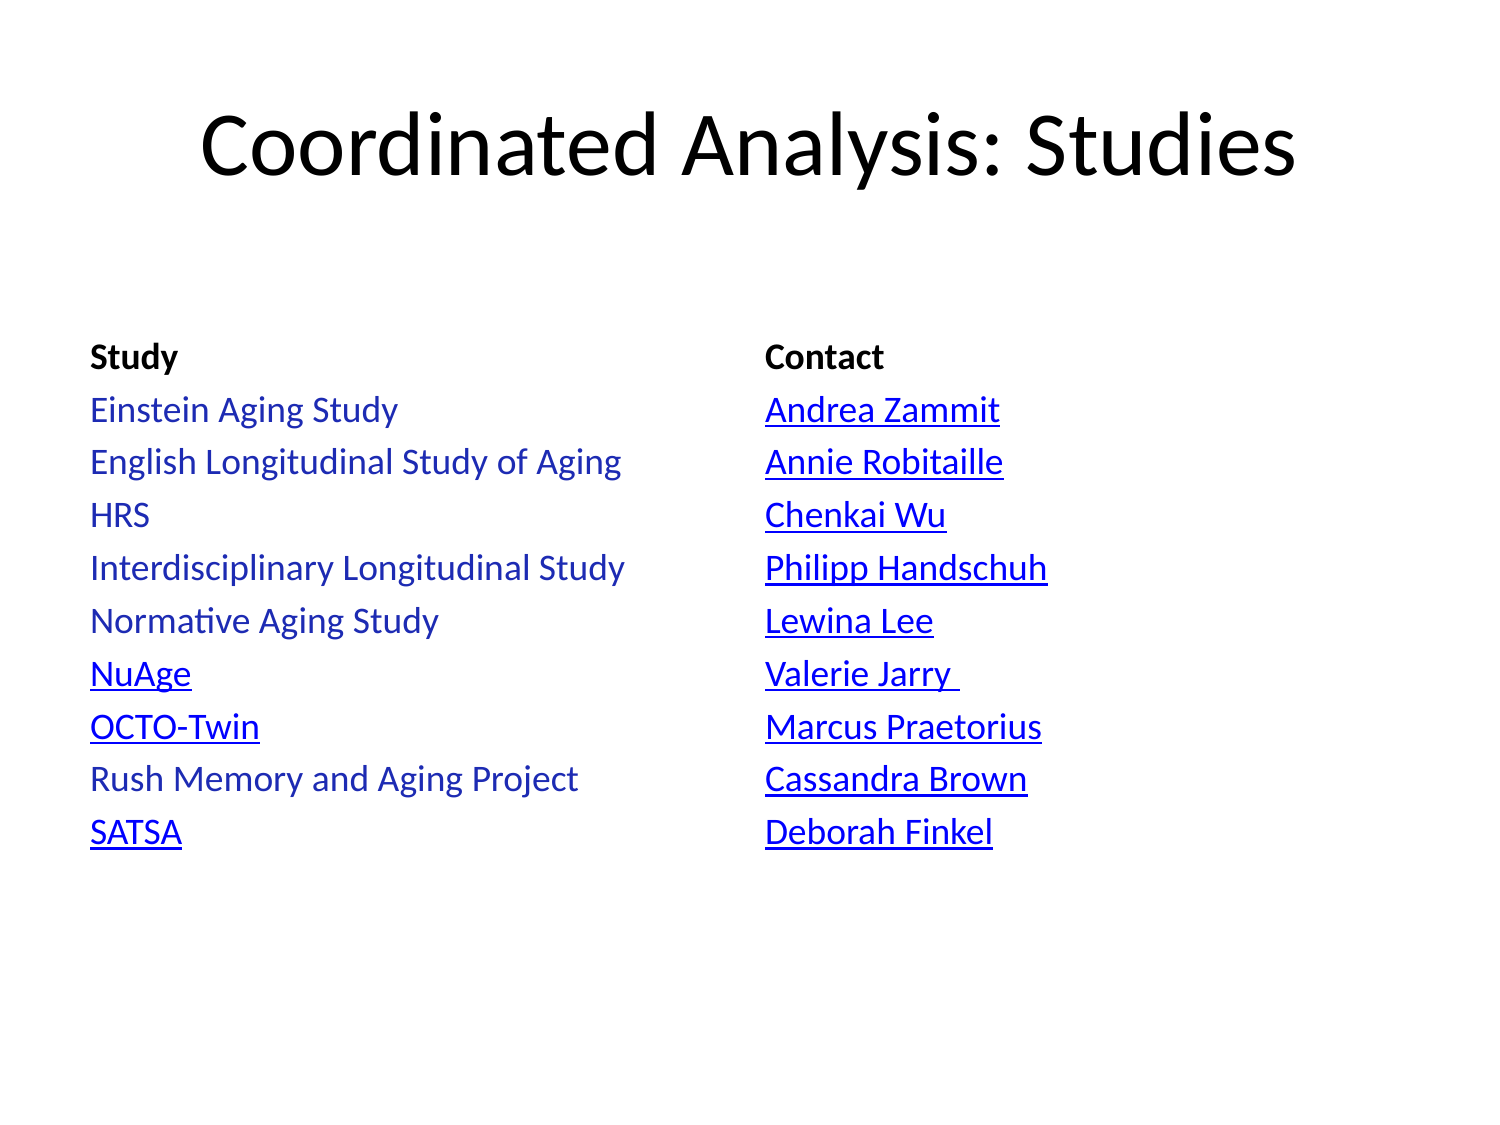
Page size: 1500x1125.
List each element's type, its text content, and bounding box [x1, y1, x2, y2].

table_cell HRS [75, 492, 750, 545]
table_cell SATSA [75, 809, 750, 862]
table_cell Annie Robitaille [750, 439, 1425, 492]
table_header Study [75, 334, 750, 387]
table_cell Valerie Jarry [750, 650, 1425, 703]
table_cell NuAge [75, 650, 750, 703]
table_cell Einstein Aging Study [75, 387, 750, 439]
table_cell Marcus Praetorius [750, 703, 1425, 756]
table_cell English Longitudinal Study of Aging [75, 439, 750, 492]
table_cell Philipp Handschuh [750, 545, 1425, 598]
table_cell Deborah Finkel [750, 809, 1425, 862]
title Coordinated Analysis: Studies [75, 45, 1425, 233]
table_cell Andrea Zammit [750, 387, 1425, 439]
table_cell Cassandra Brown [750, 756, 1425, 809]
table_cell Rush Memory and Aging Project [75, 756, 750, 809]
table_cell Normative Aging Study [75, 598, 750, 650]
table_cell OCTO-Twin [75, 703, 750, 756]
table_cell Chenkai Wu [750, 492, 1425, 545]
table_header Contact [750, 334, 1425, 387]
table_cell Interdisciplinary Longitudinal Study [75, 545, 750, 598]
table_cell Lewina Lee [750, 598, 1425, 650]
